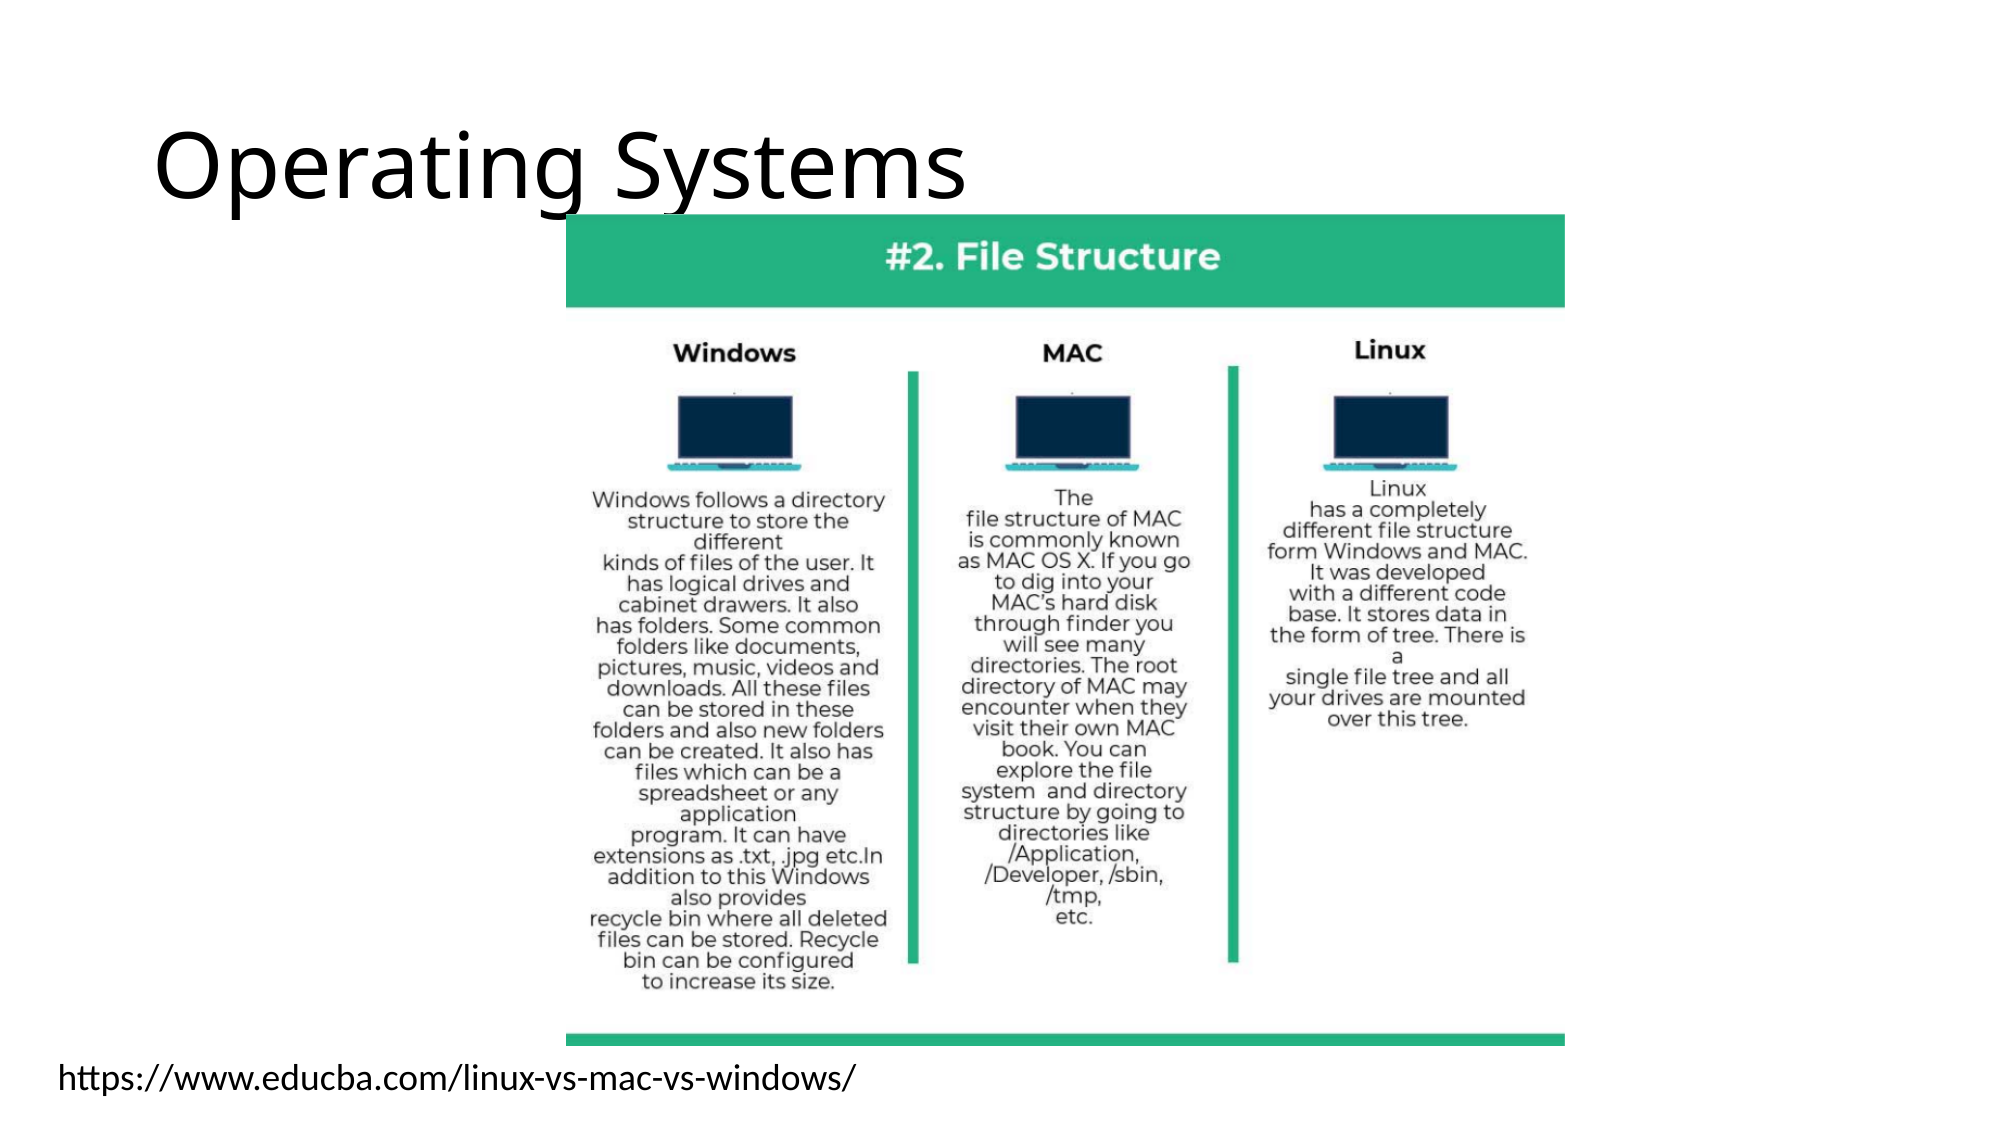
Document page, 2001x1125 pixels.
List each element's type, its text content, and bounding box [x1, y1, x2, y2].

title Operating Systems [137, 59, 1863, 278]
text_box https://www.educba.com/linux-vs-mac-vs-windows/ [42, 1045, 872, 1106]
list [566, 214, 1566, 1046]
